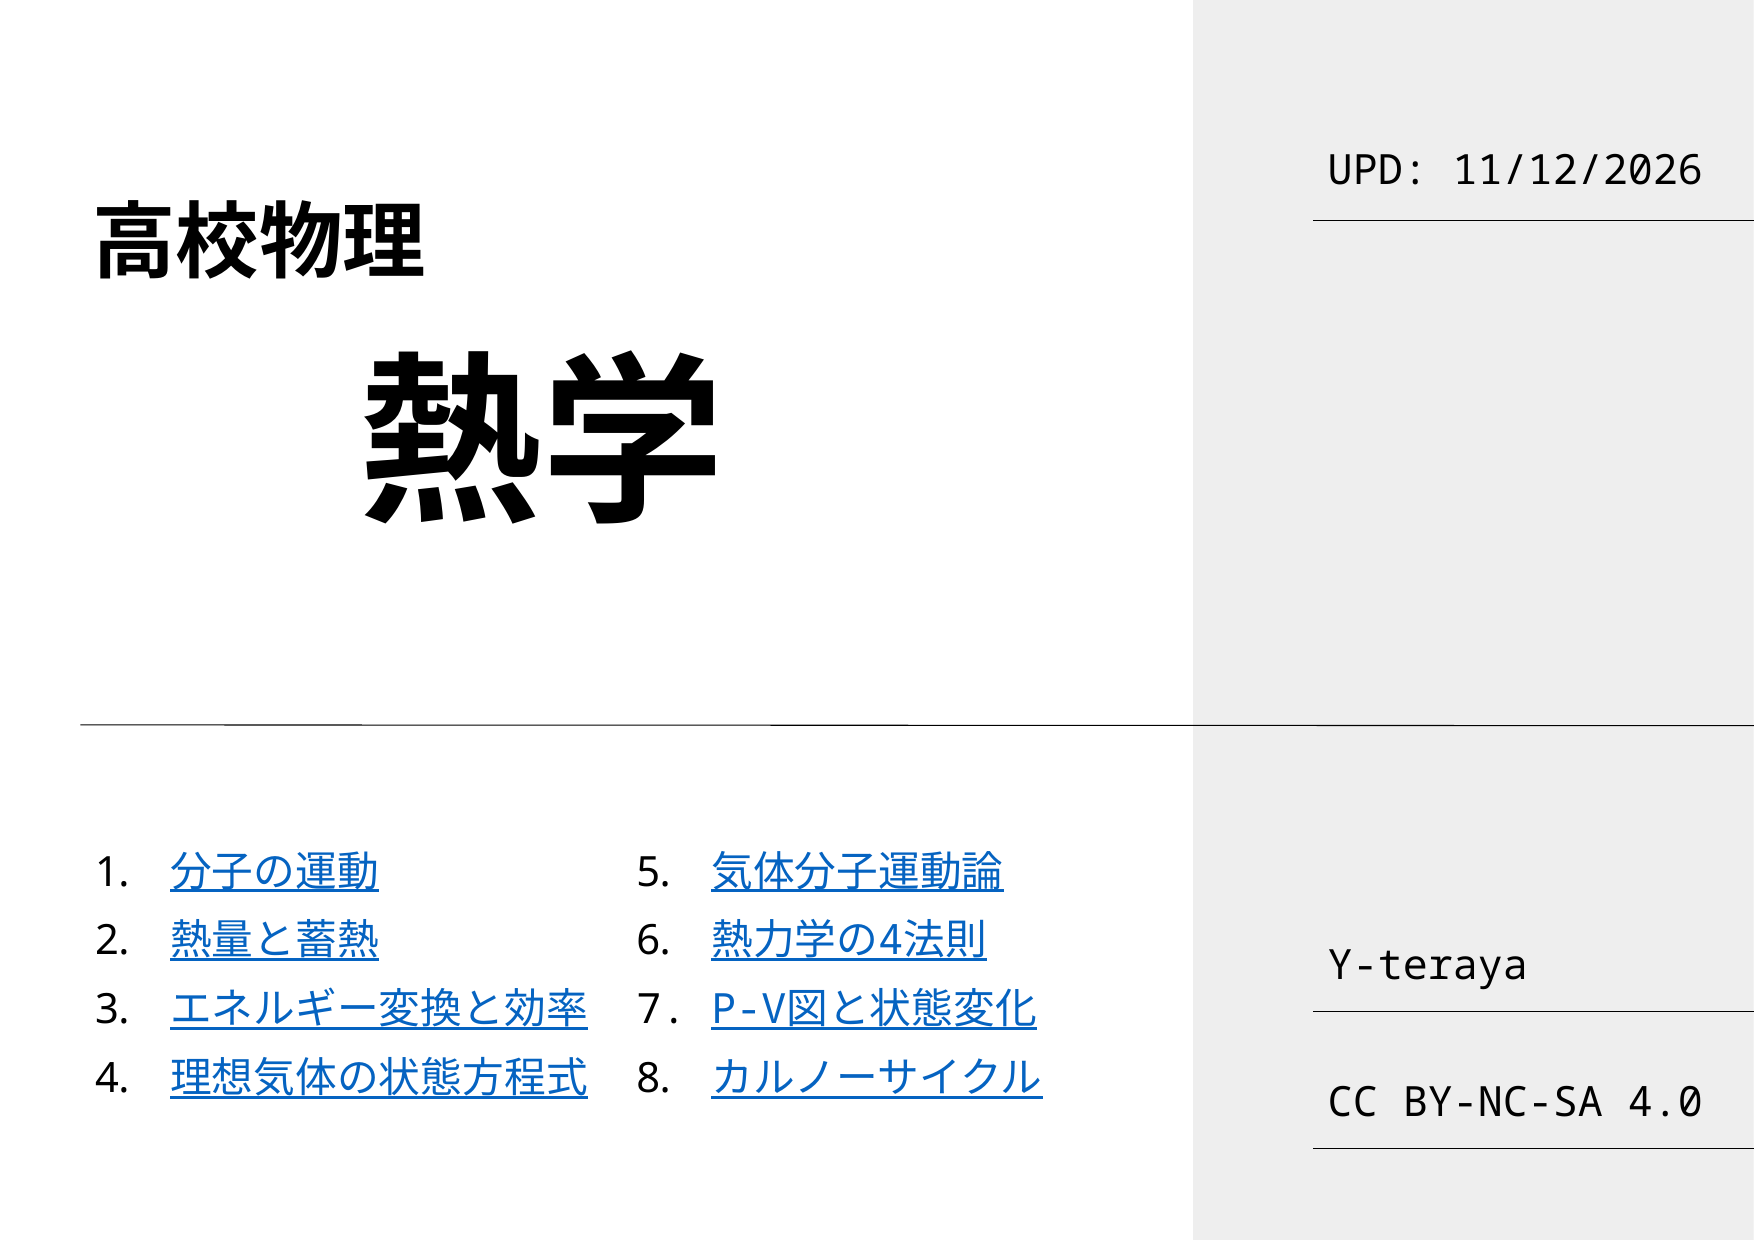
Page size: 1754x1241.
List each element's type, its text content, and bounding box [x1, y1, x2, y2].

list 分子の運動 熱量と蓄熱 エネルギー変換と効率 理想気体の状態方程式 気体分子運動論 熱力学の4法則 P-V図と状態変化 カルノーサイクル [80, 837, 1193, 1089]
picture [1193, 726, 1754, 1240]
list Y-teraya [1312, 914, 1750, 1011]
list UPD: 2026/1/16 [1312, 122, 1750, 221]
list 高校物理 熱学 [77, 171, 1007, 562]
list CC BY-NC-SA 4.0 [1312, 1051, 1750, 1148]
picture [1193, 0, 1754, 725]
